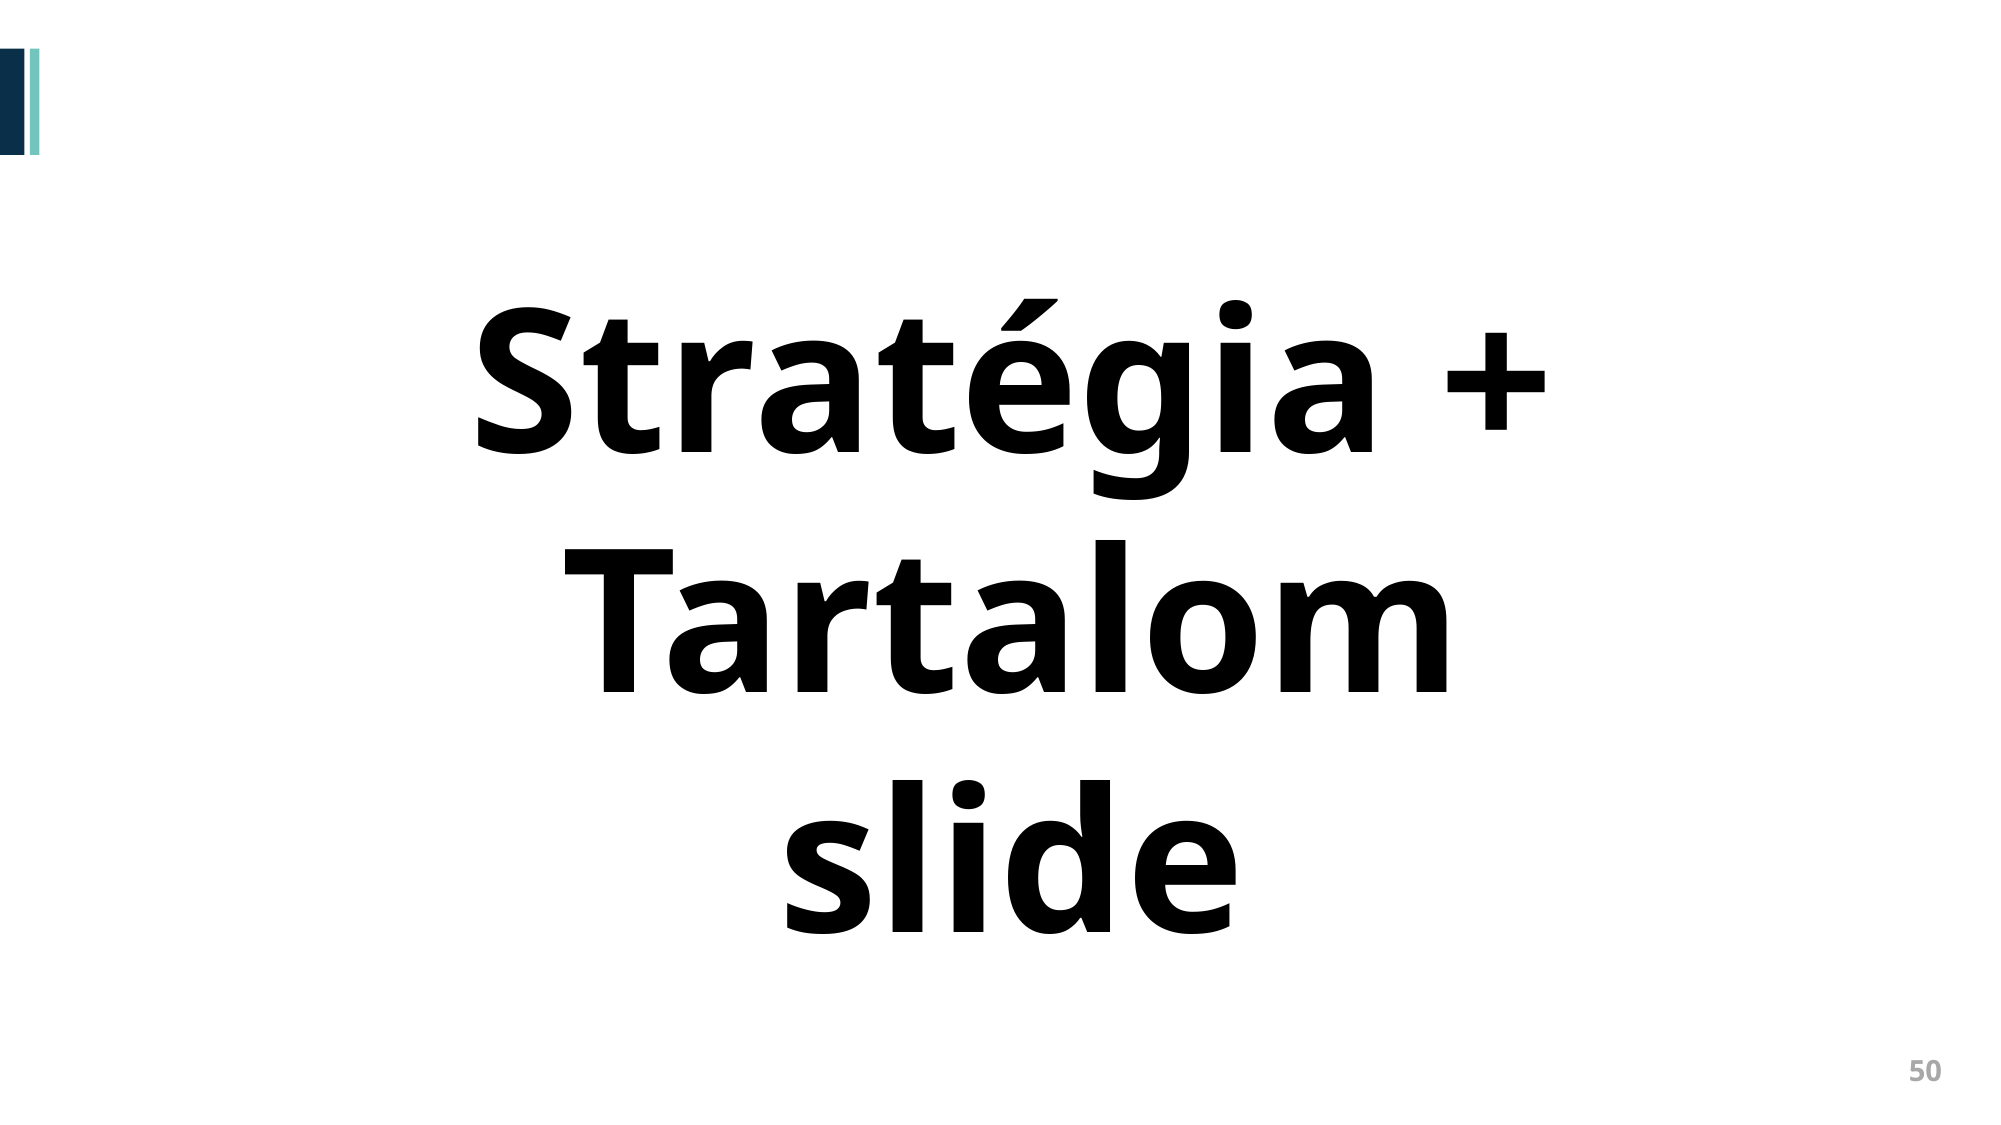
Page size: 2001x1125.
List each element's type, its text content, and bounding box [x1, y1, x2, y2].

slide_number 50 [1507, 1042, 1958, 1103]
text_box Stratégia + Tartalom slide [381, 244, 1642, 980]
